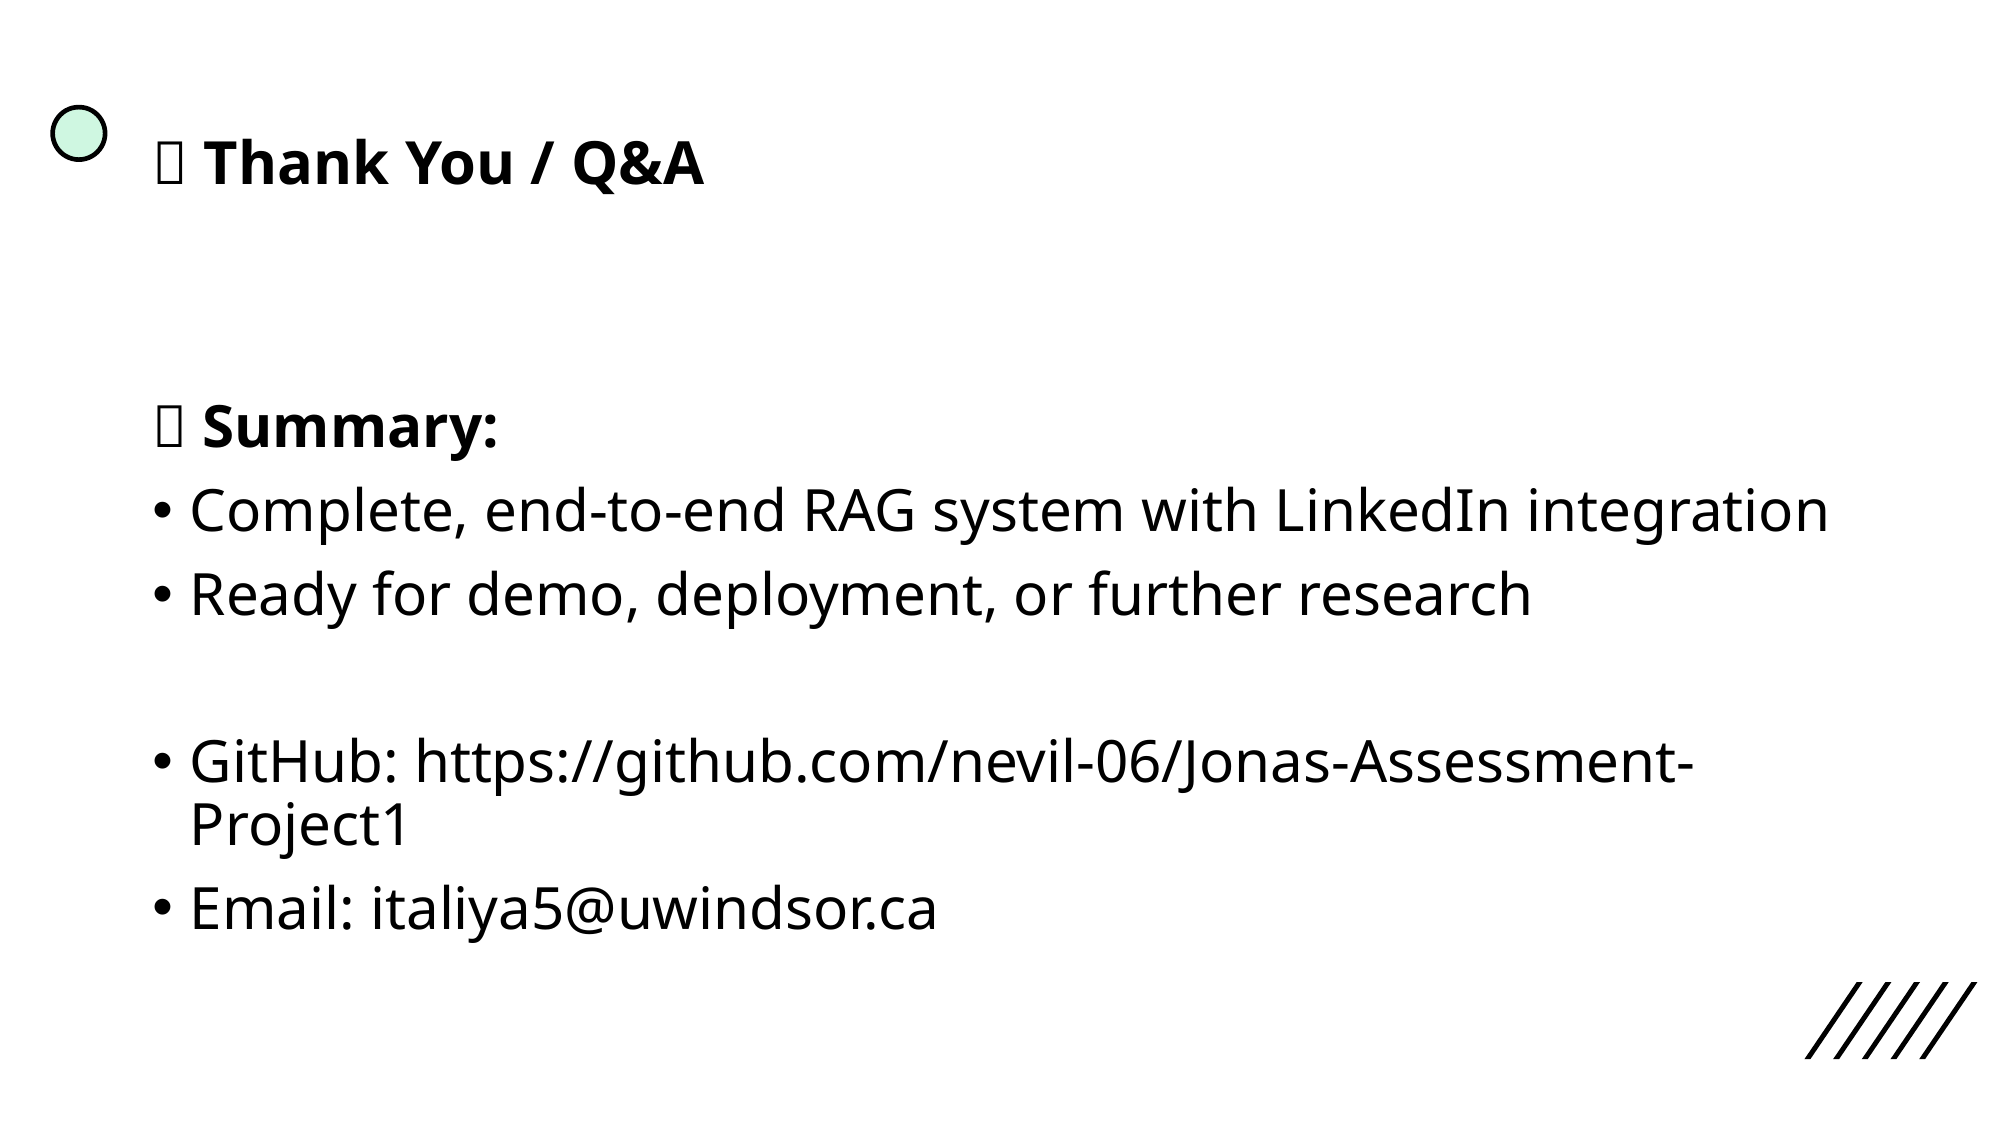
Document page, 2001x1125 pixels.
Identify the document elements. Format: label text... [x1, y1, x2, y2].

list 🧠 Summary: Complete, end-to-end RAG system with LinkedIn integration Ready for demo, deployment, or further research GitHub: https://github.com/nevil-06/Jonas-Assessment-Project1 Email: italiya5@uwindsor.ca [137, 299, 1863, 1034]
title 🙏 Thank You / Q&A [137, 59, 1863, 278]
